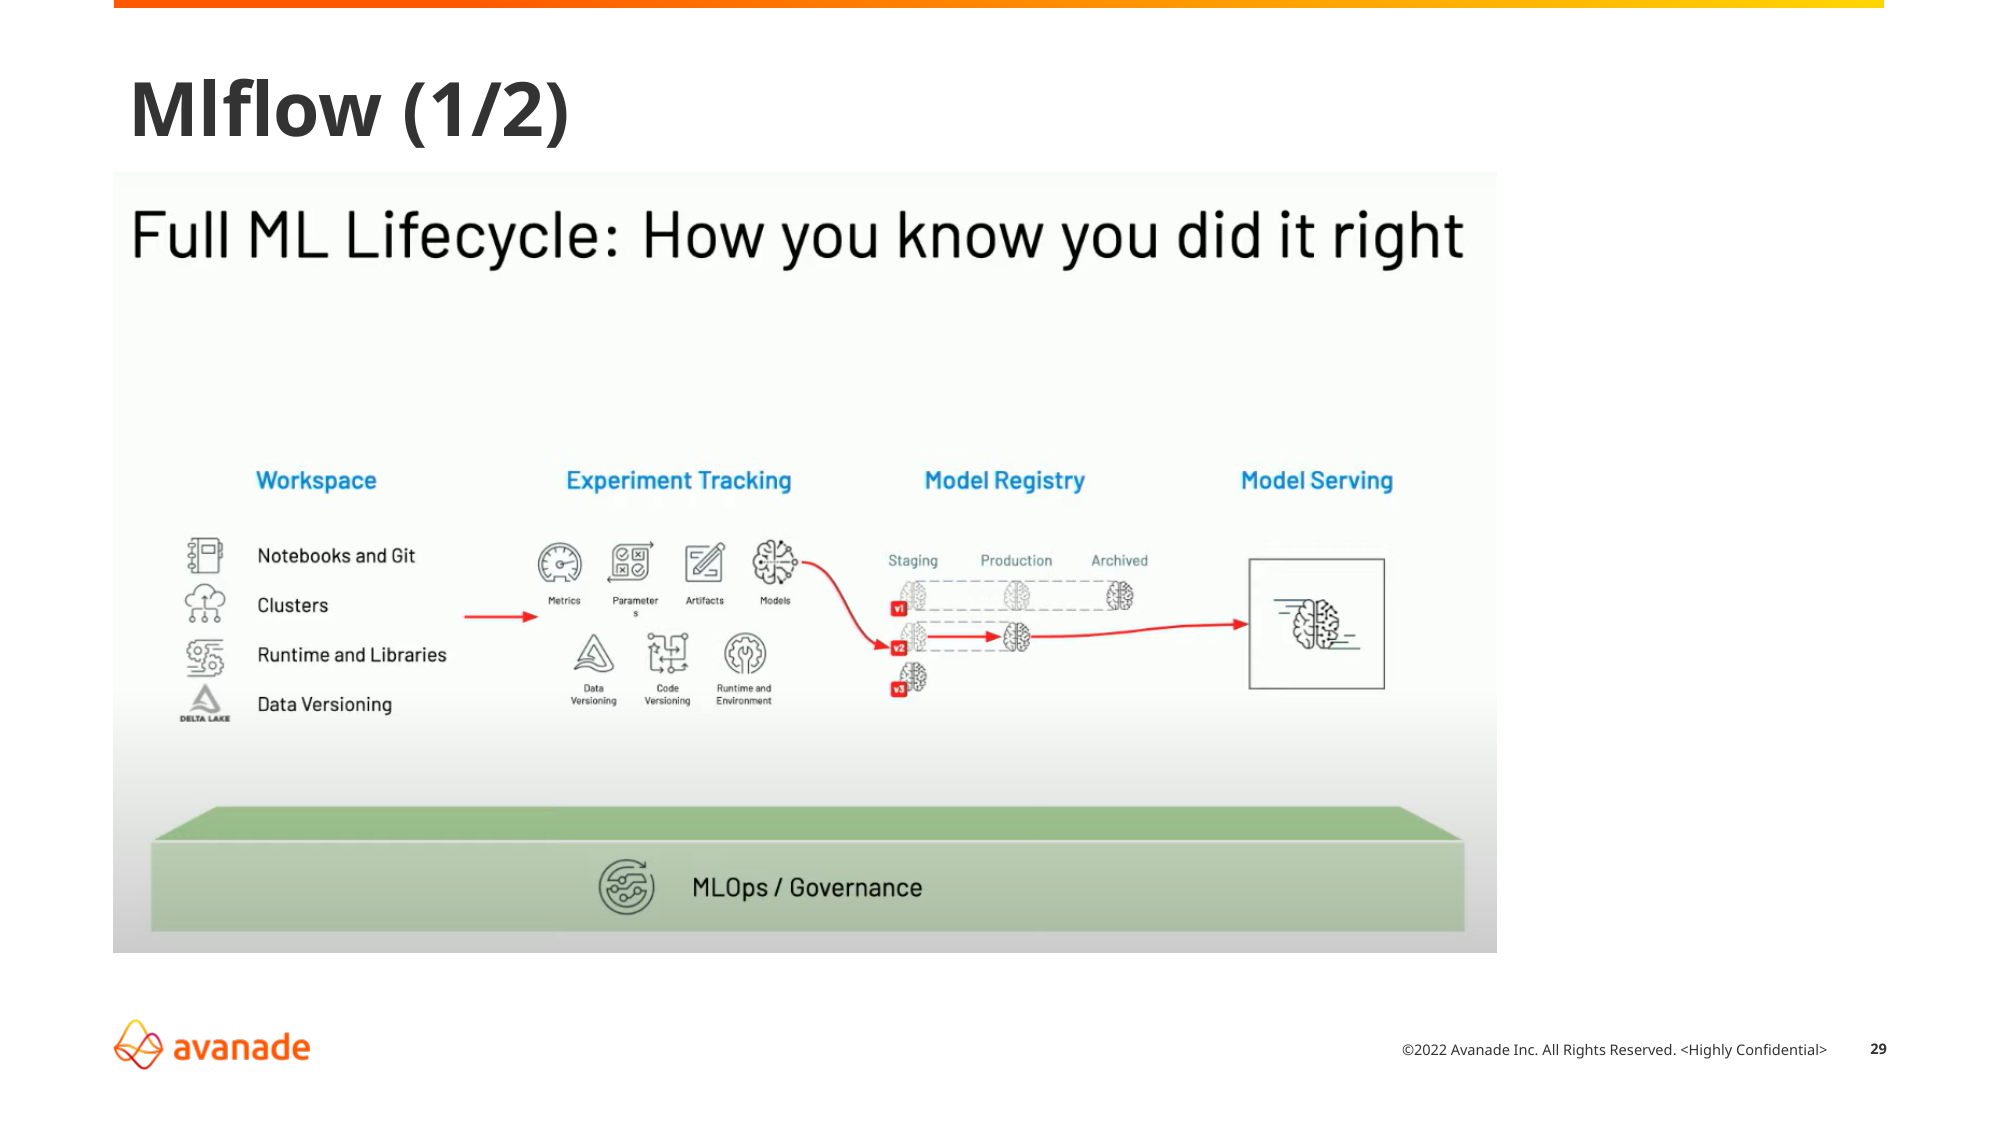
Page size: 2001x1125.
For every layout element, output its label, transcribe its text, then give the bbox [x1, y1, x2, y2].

picture [113, 172, 1497, 953]
picture [93, 999, 339, 1090]
title Mlflow (1/2) [113, 64, 1883, 228]
